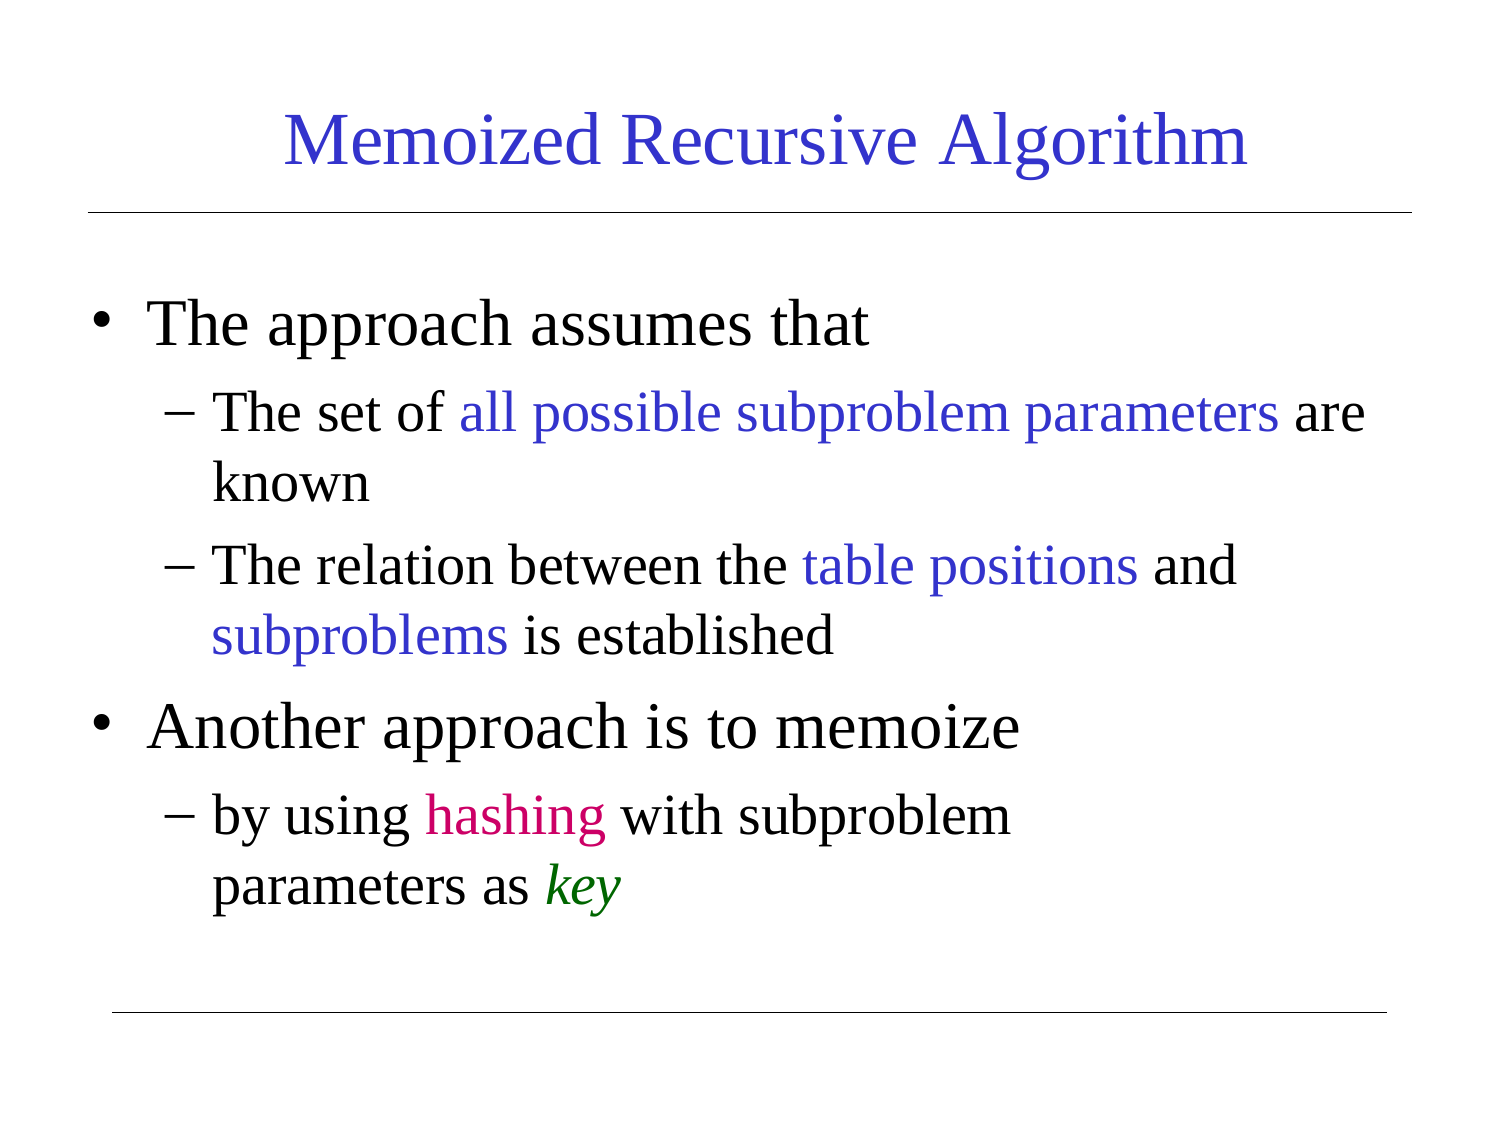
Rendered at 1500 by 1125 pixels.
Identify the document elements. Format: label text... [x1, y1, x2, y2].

title Memoized Recursive Algorithm [49, 30, 1451, 278]
text_box The approach assumes that The set of all possible subproblem parameters are known The relation between the table positions and subproblems is established Another approach is to memoize by using hashing with subproblem parameters as key [87, 278, 1442, 917]
